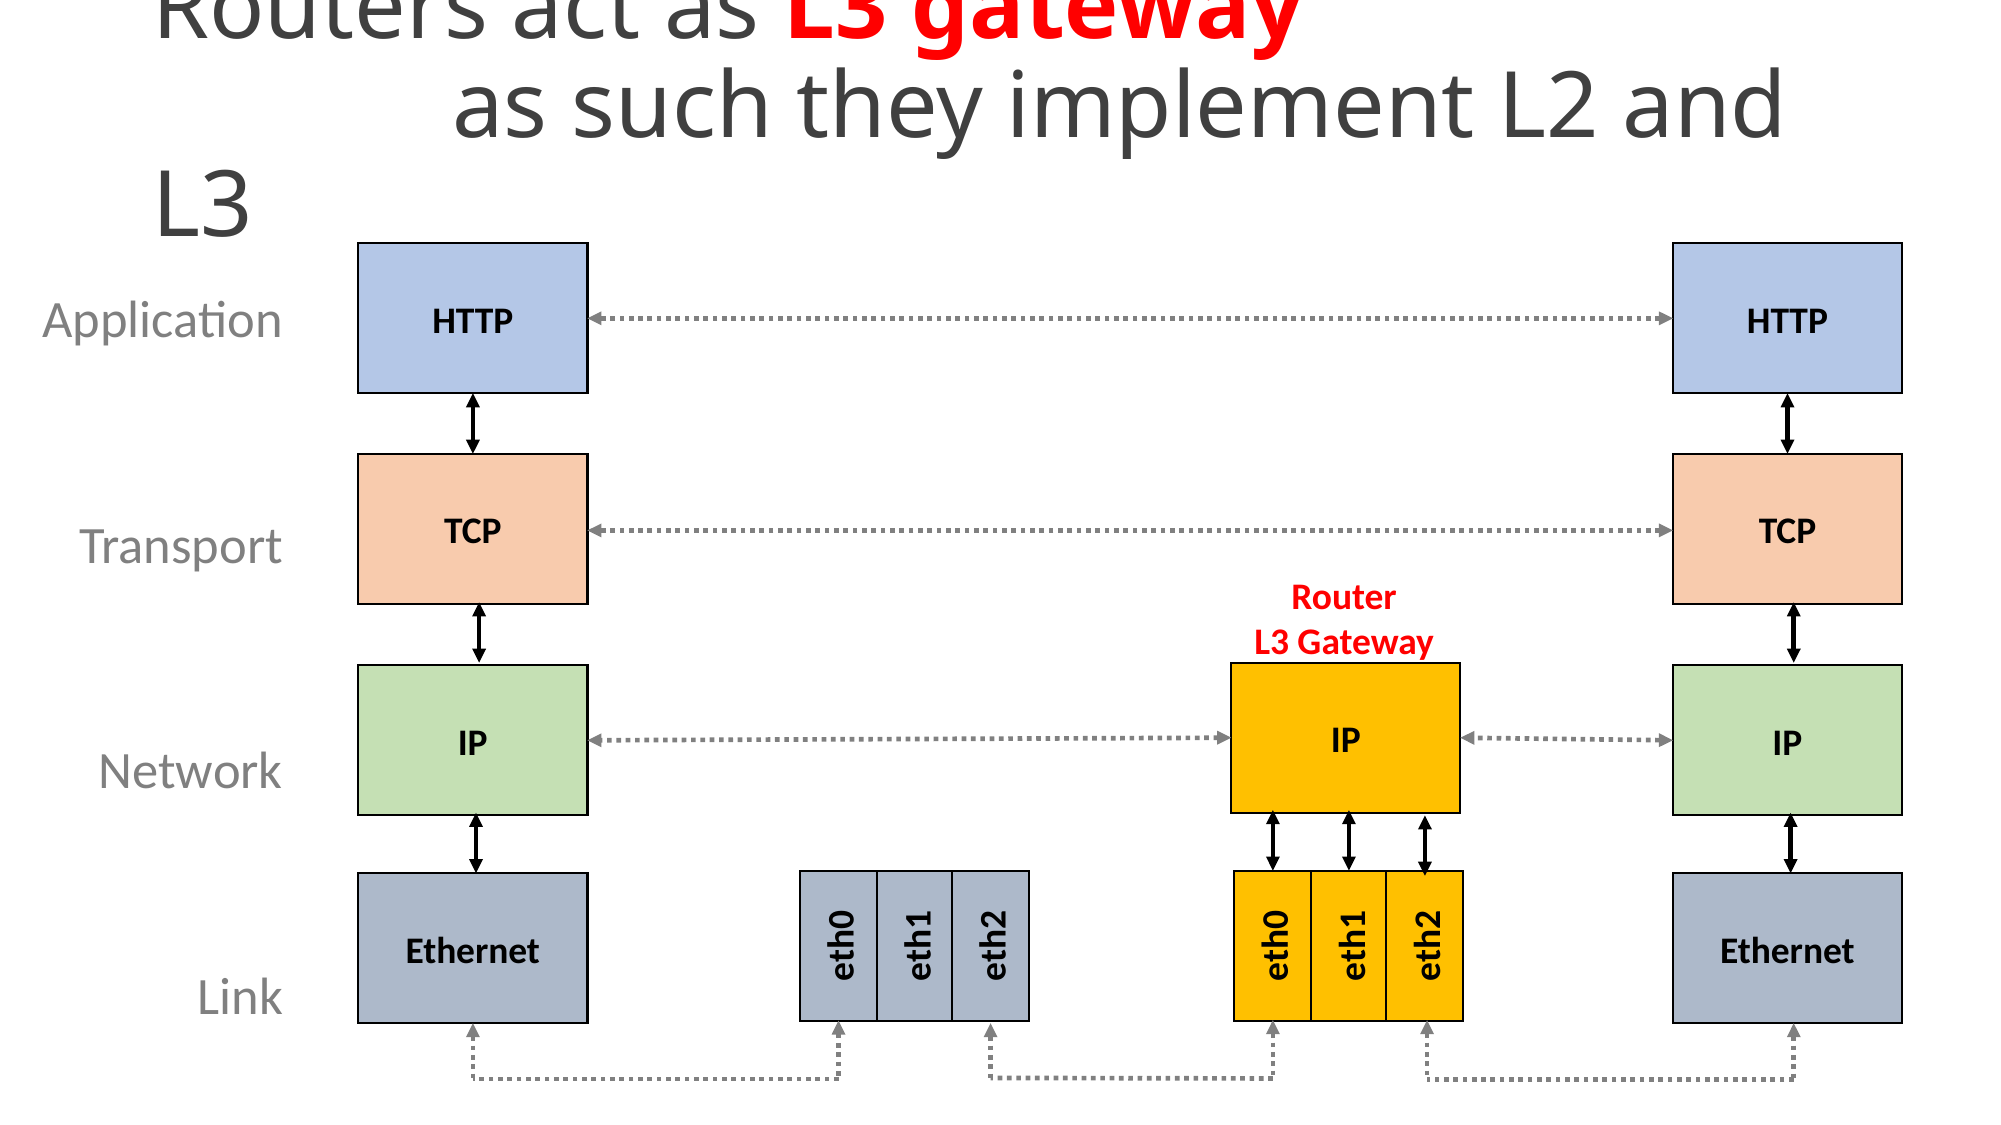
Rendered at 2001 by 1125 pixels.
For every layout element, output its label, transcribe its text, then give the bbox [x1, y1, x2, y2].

title Routers act as L3 gateway as such they implement L2 and L3 [137, 0, 1863, 217]
text_box HTTP [357, 242, 589, 394]
text_box IP [1230, 670, 1461, 814]
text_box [1234, 870, 1464, 1021]
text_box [799, 870, 1030, 1021]
text_box TCP [1672, 453, 1903, 605]
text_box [587, 737, 1232, 741]
text_box IP [357, 664, 589, 816]
text_box HTTP [1672, 242, 1903, 394]
list Application Transport Network Link [4, 284, 298, 1039]
text_box Ethernet [1672, 872, 1903, 1024]
text_box Router L3 Gateway [1224, 564, 1464, 670]
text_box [1460, 737, 1673, 741]
text_box Ethernet [357, 872, 589, 1024]
text_box TCP [357, 453, 589, 605]
text_box IP [1672, 664, 1903, 816]
